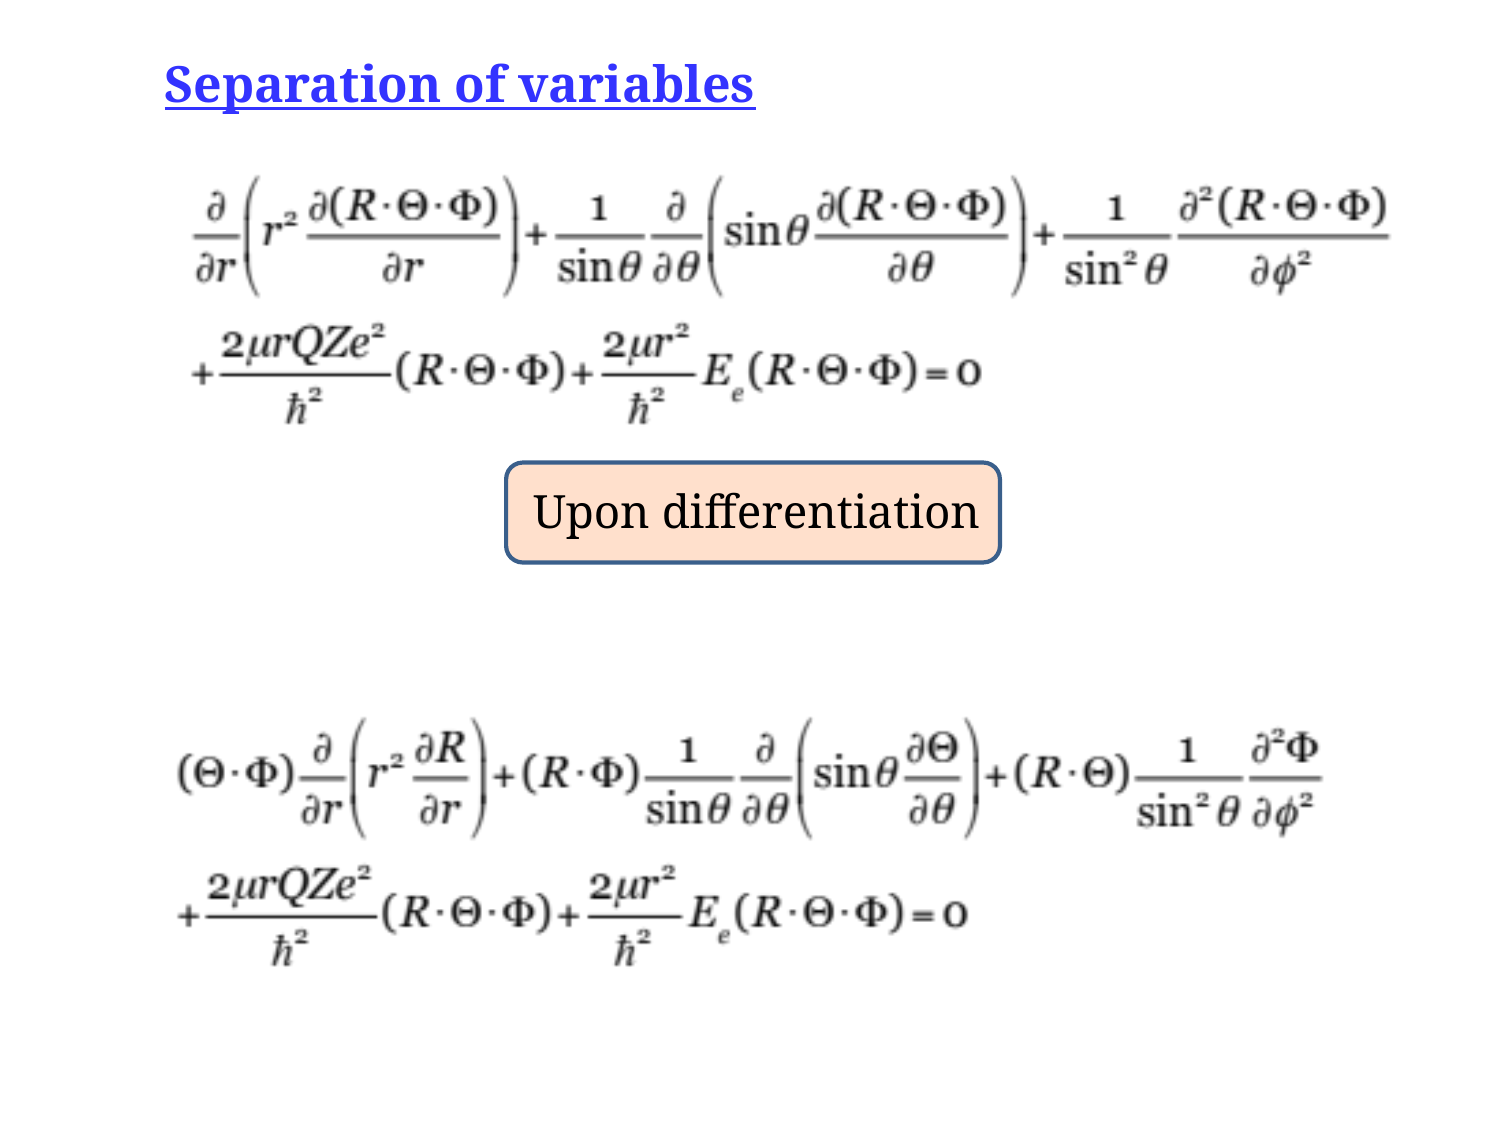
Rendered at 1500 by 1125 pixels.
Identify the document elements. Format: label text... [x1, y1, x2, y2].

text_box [505, 462, 1001, 563]
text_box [186, 167, 1395, 428]
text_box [173, 710, 1327, 970]
text_box Separation of variables [150, 45, 1450, 121]
